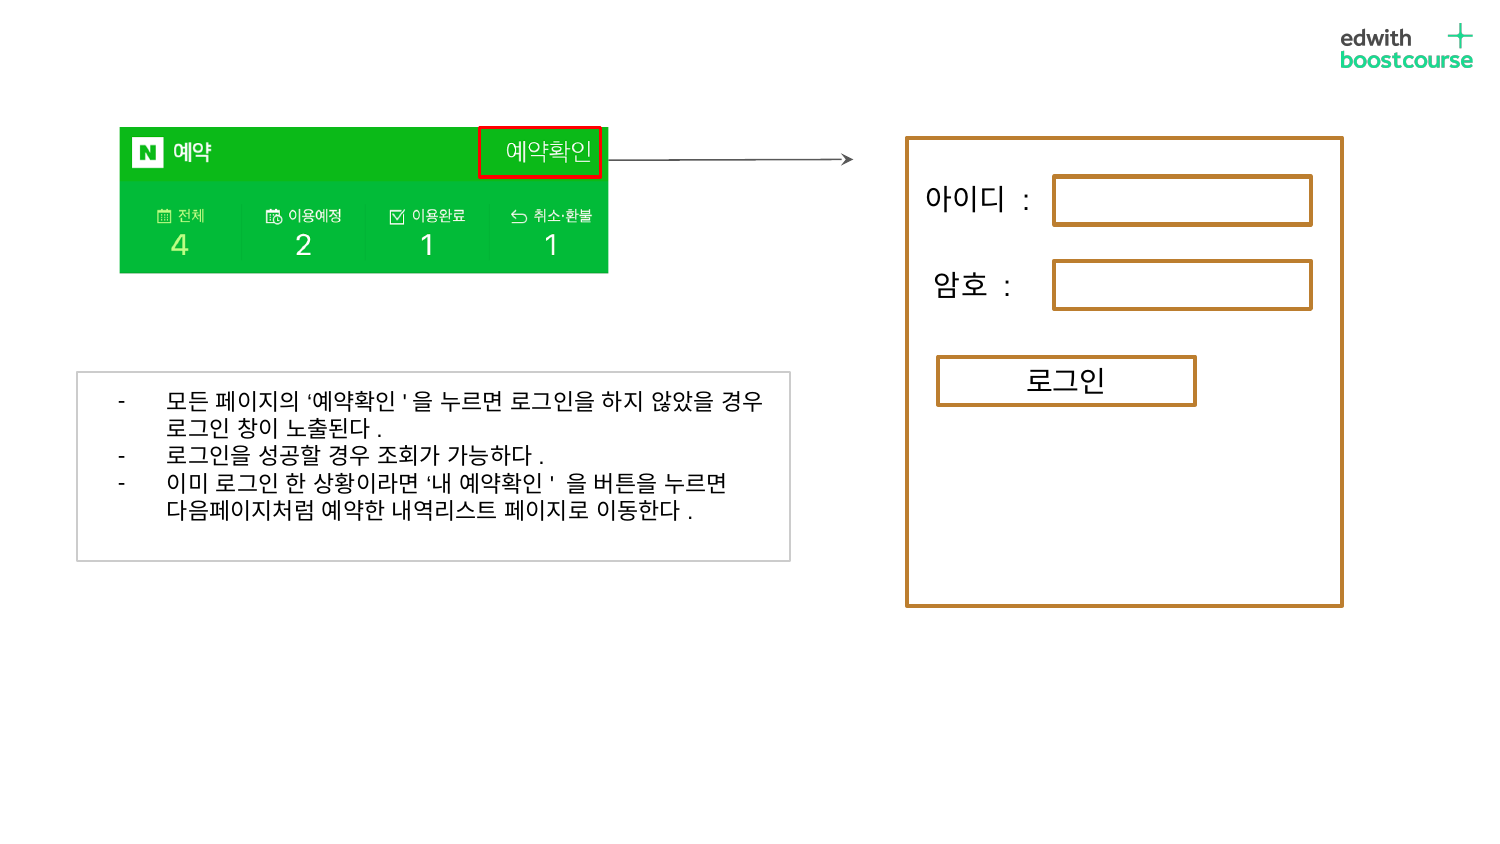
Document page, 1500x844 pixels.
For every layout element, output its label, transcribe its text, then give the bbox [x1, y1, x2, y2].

text_box [905, 136, 1344, 608]
text_box [1052, 174, 1313, 227]
text_box [1052, 259, 1313, 311]
text_box 아이디 : [911, 173, 1054, 224]
text_box 모든 페이지의 ‘예약확인'을 누르면 로그인을 하지 않았을 경우 로그인 창이 노출된다. 로그인을 성공할 경우 조회가 가능하다. 이미 로그인 한 상황이라면 ‘내 예약확인' 을 버튼을 누르면 다음페이지처럼 예약한 내역리스트 페이지로 이동한다. [76, 371, 790, 561]
picture [119, 126, 609, 274]
picture [1341, 22, 1473, 68]
text_box 암호 : [919, 259, 1035, 310]
text_box 로그인 [936, 355, 1197, 407]
